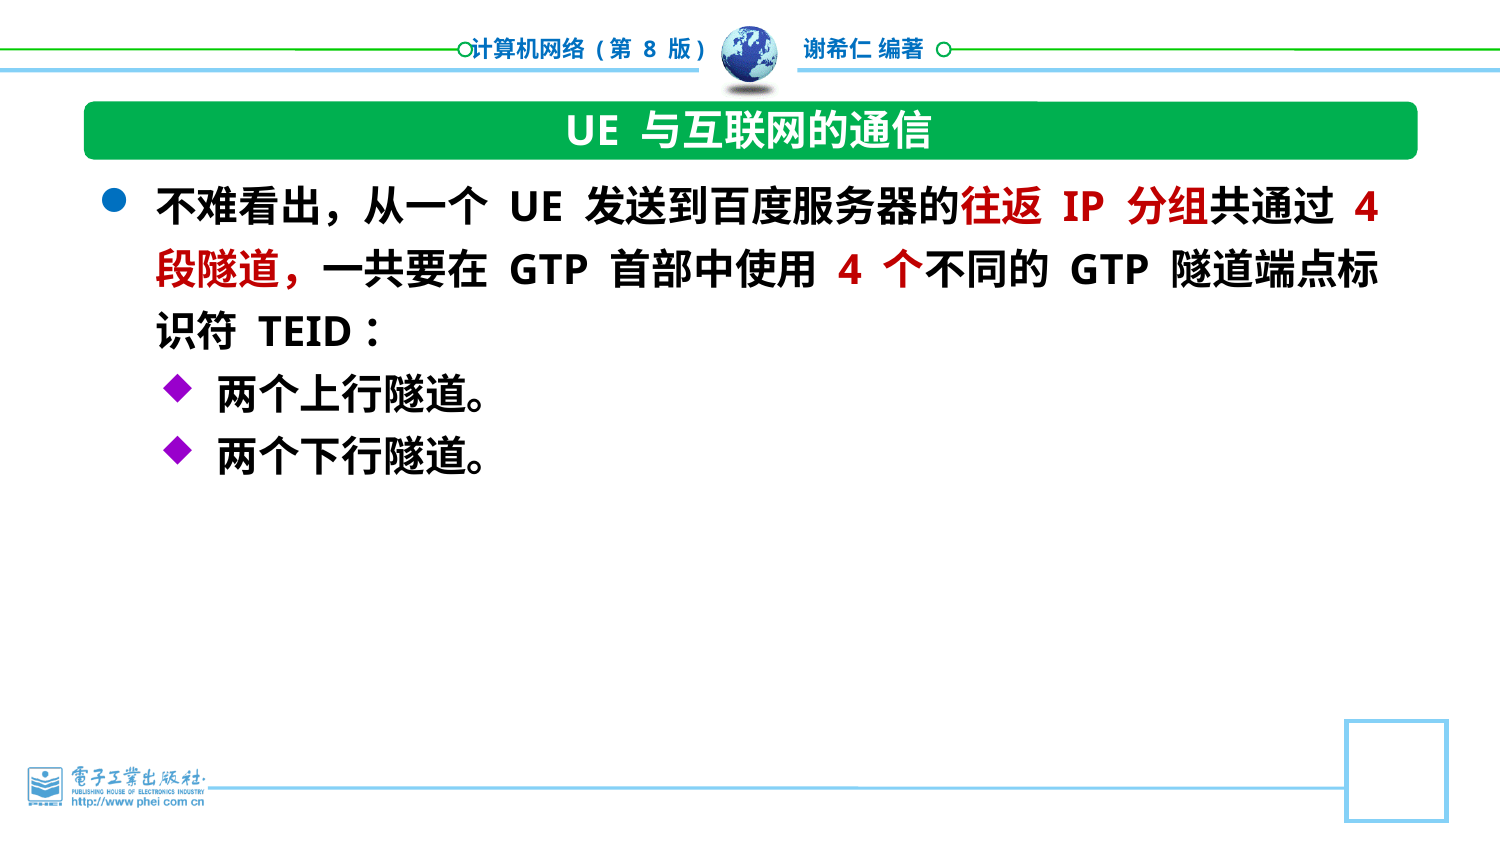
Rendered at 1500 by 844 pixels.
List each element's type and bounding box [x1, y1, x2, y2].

text_box [83, 96, 1418, 488]
picture [719, 24, 779, 96]
picture [23, 764, 208, 809]
